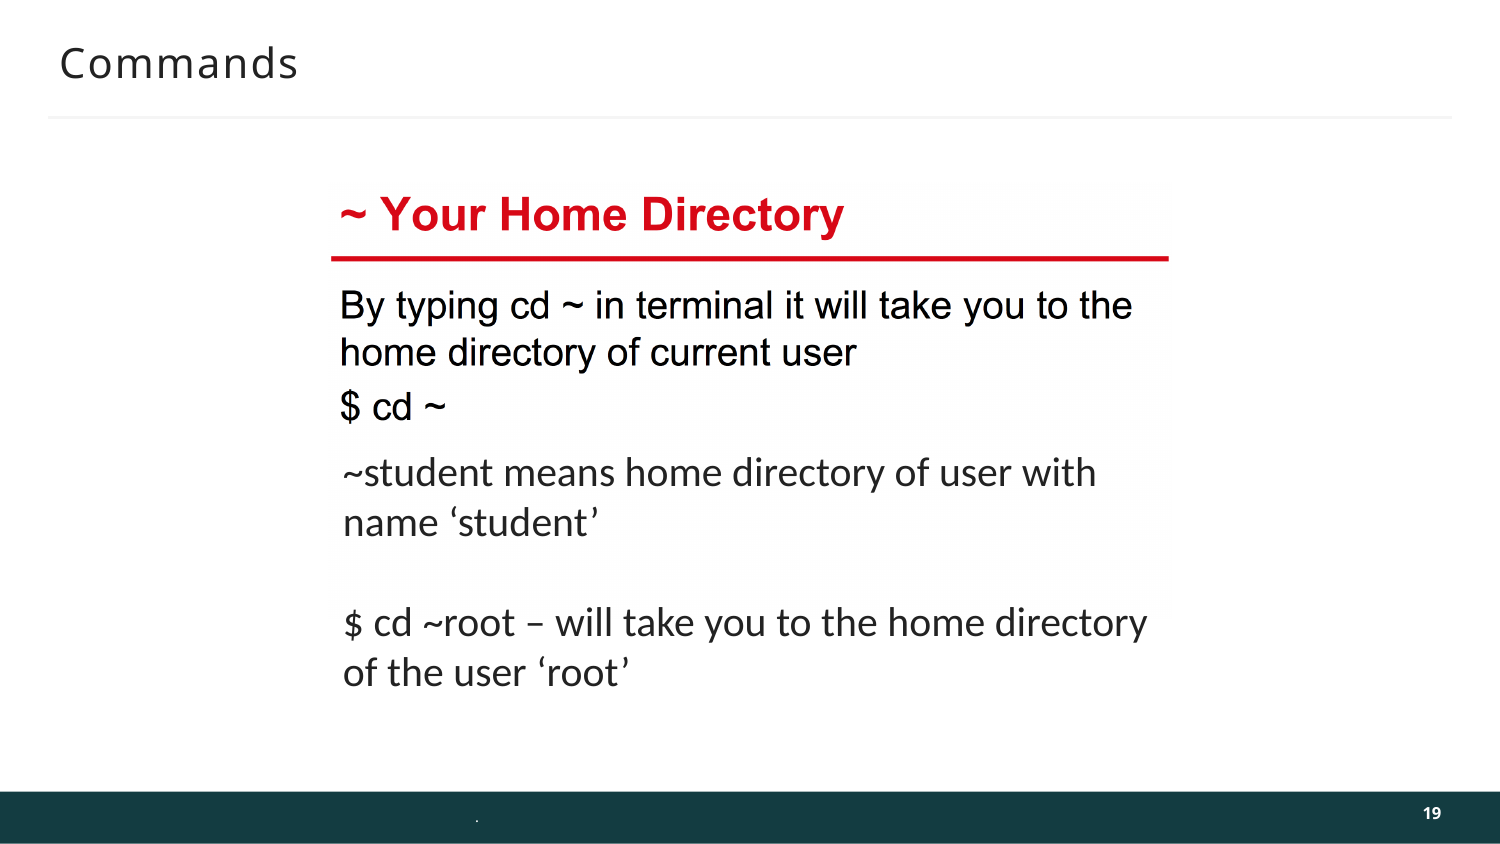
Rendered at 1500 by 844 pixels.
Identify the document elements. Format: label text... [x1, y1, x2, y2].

picture [328, 182, 1172, 619]
slide_number 19 [1216, 791, 1442, 844]
text_box ~student means home directory of user with name ‘student’ $ cd ~root – will take you to the home directory of the user ‘root’ [328, 619, 1172, 703]
title Commands [59, 37, 1442, 87]
